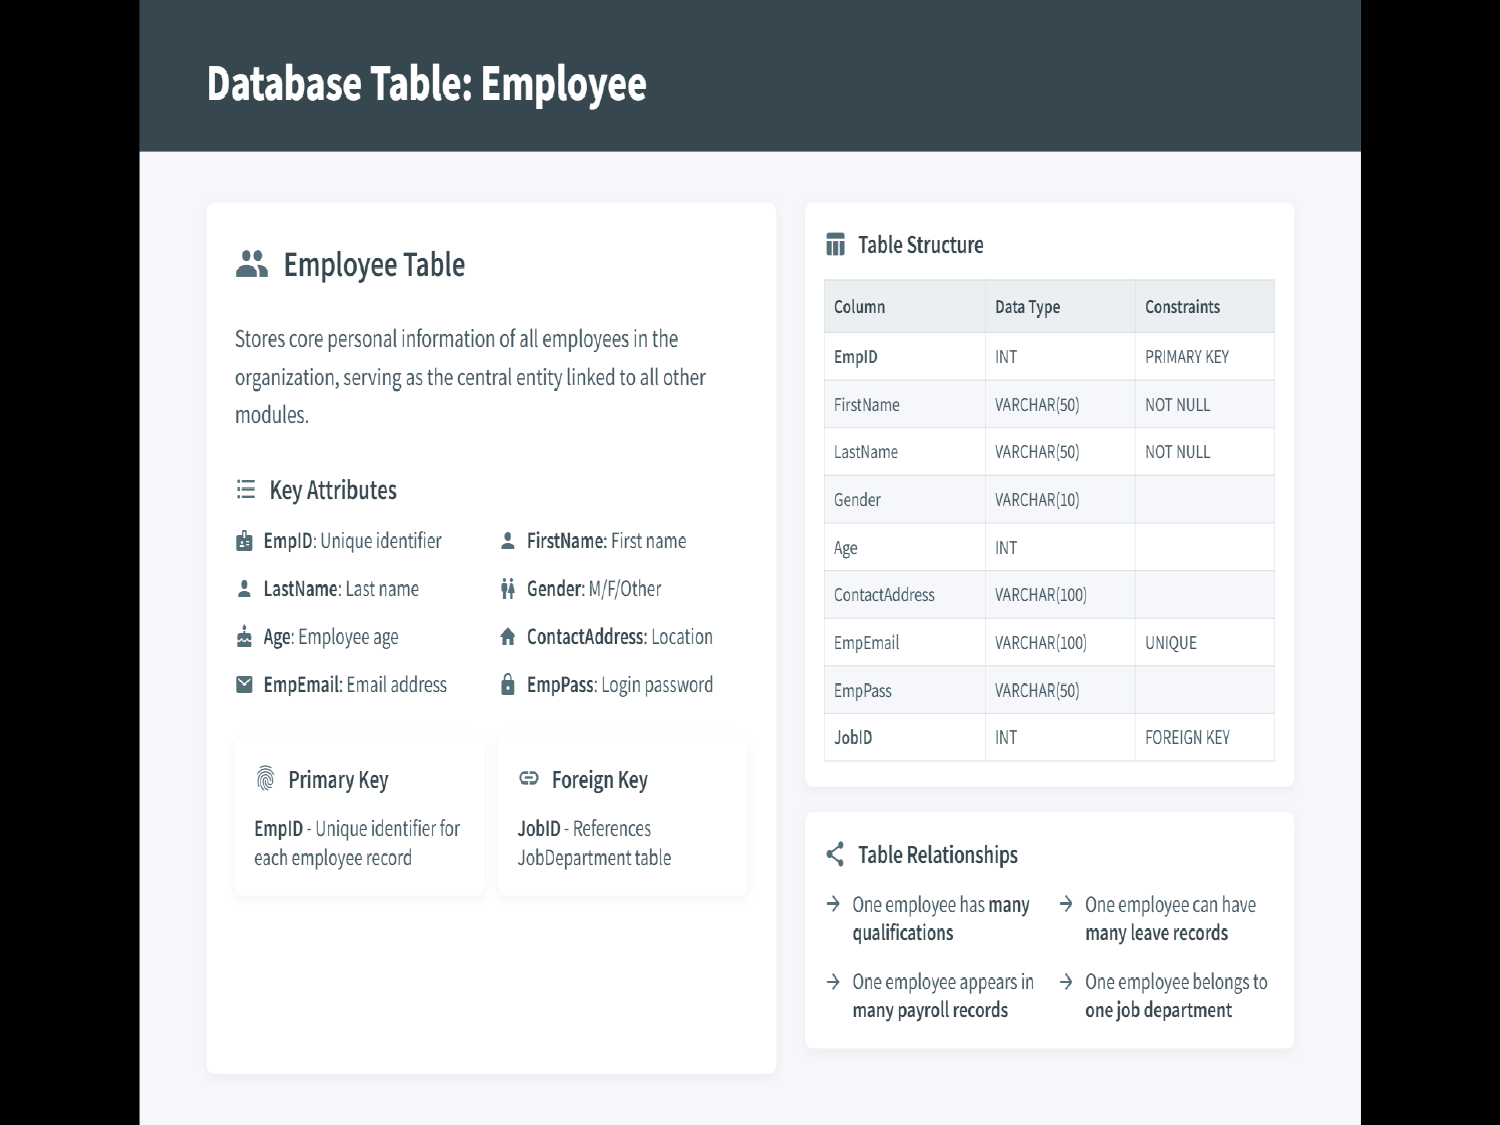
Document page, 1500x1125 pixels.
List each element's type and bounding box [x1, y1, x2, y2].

list [0, 0, 1500, 1125]
